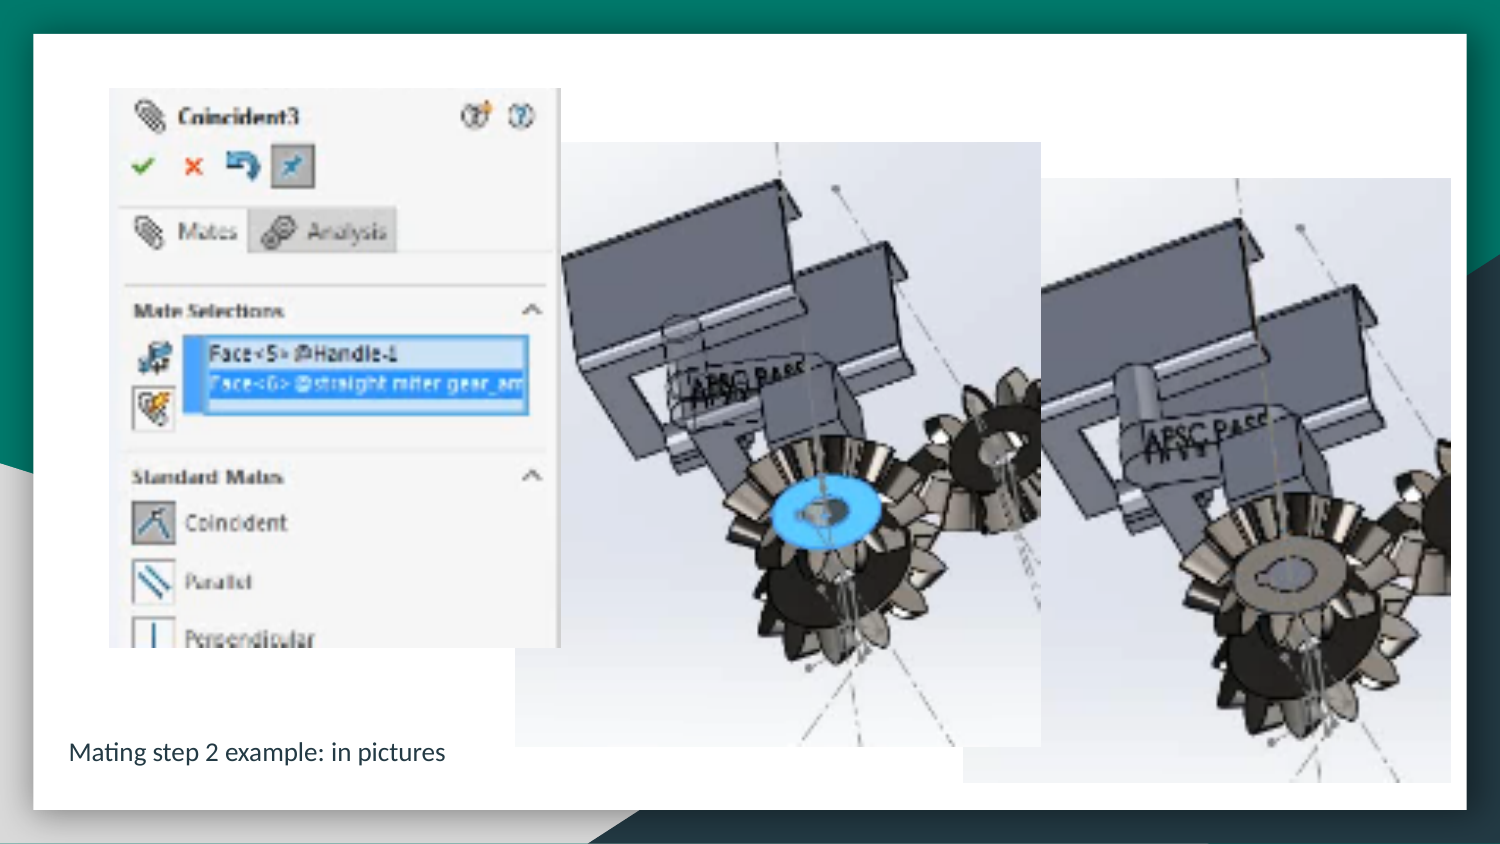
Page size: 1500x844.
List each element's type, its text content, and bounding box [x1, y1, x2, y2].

picture [109, 88, 1452, 783]
list Mating step 2 example: in pictures [53, 682, 958, 783]
